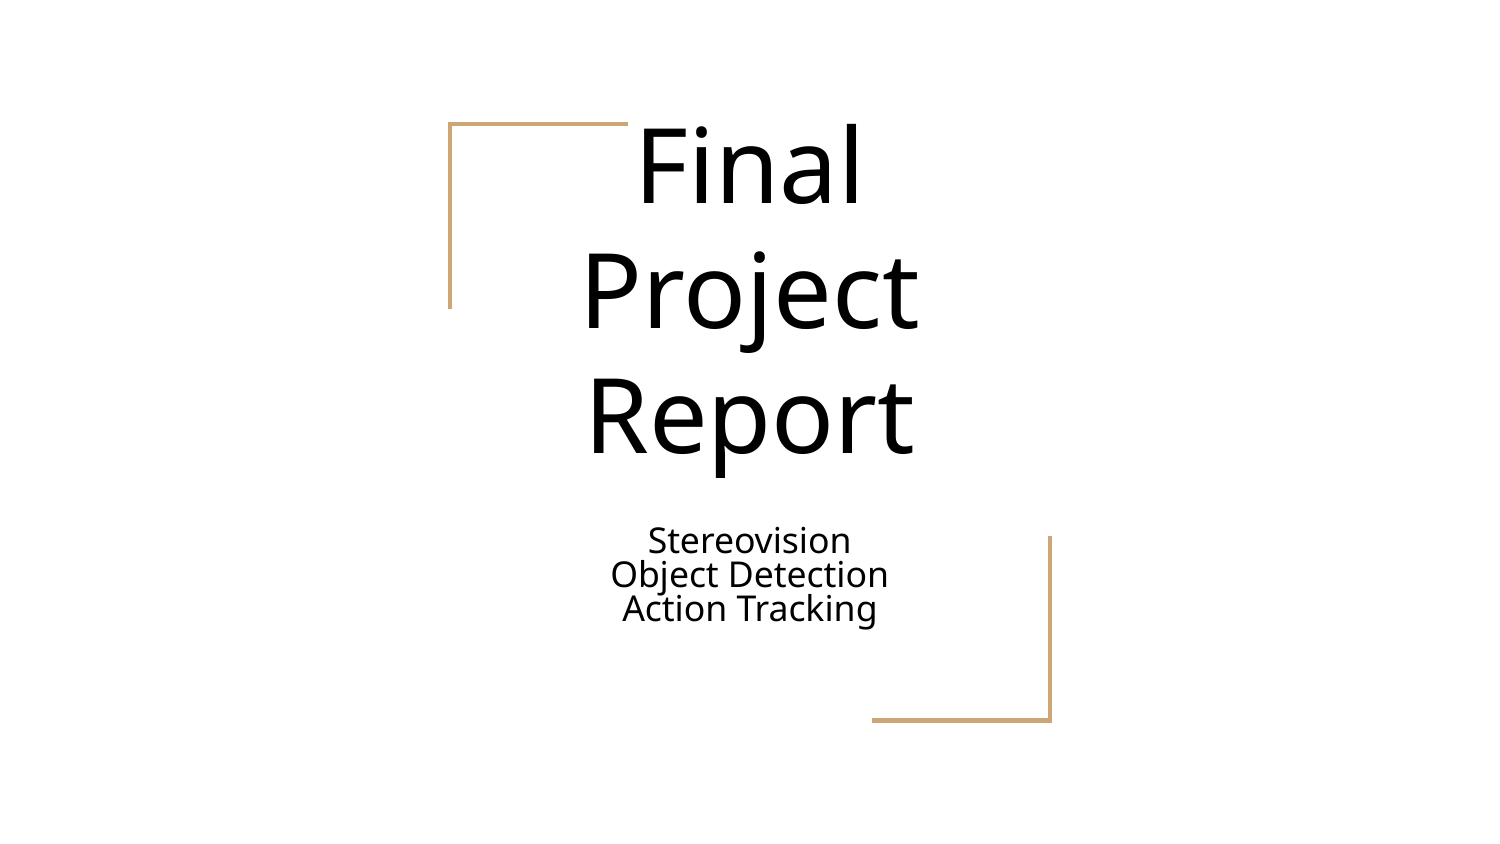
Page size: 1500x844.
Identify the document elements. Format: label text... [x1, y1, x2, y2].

title Final Project Report [499, 236, 1001, 490]
subtitle Stereovision Object Detection Action Tracking [499, 511, 1001, 627]
